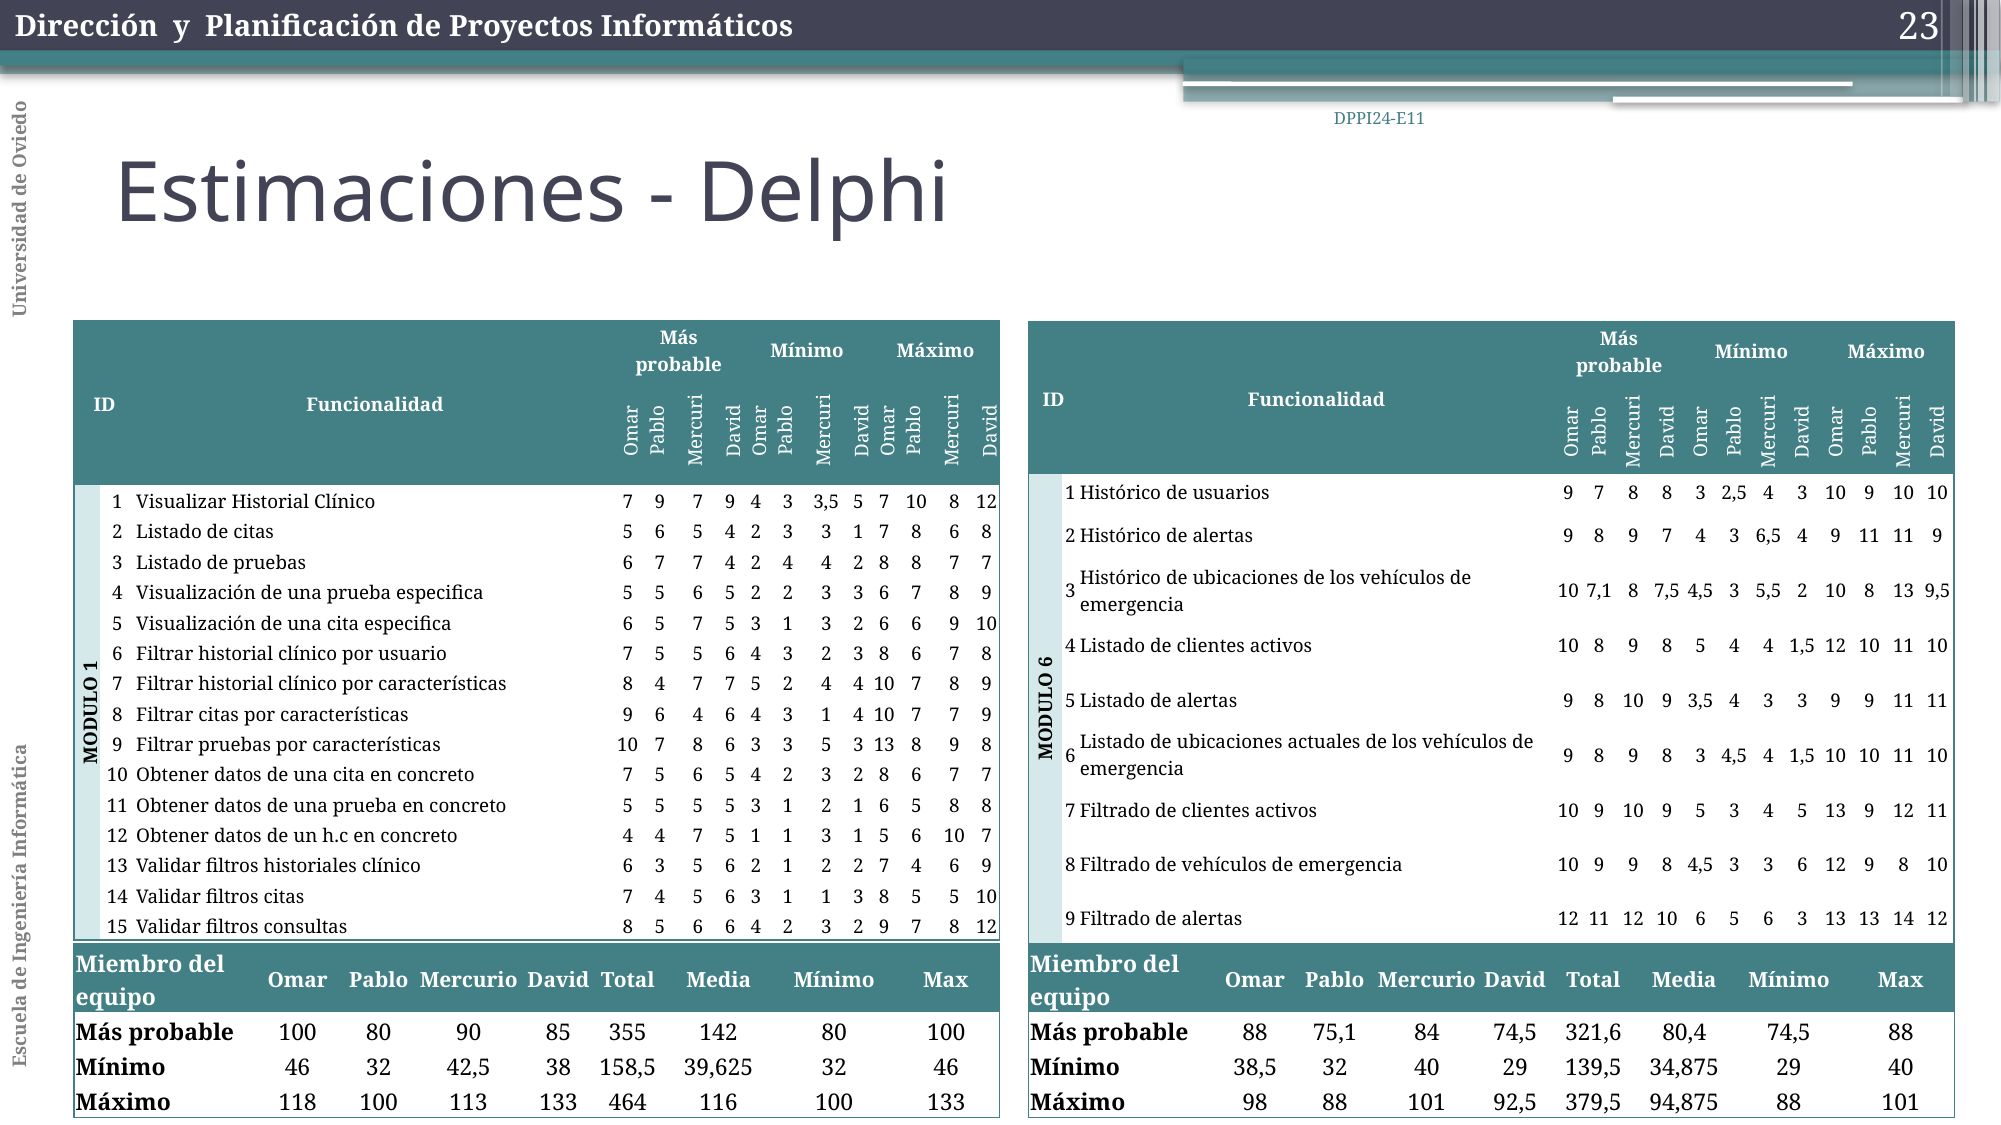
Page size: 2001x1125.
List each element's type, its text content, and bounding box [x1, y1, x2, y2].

table_cell Filtrado de alertas [1078, 889, 1555, 943]
table_cell 80 [343, 1012, 415, 1047]
table_cell 5 [1785, 781, 1819, 835]
table_cell 10 [1555, 781, 1582, 835]
table_cell 8 [100, 697, 135, 728]
table_cell 4 [615, 819, 641, 849]
table_cell 5 [679, 849, 717, 879]
table_cell 6 [1751, 889, 1785, 943]
table_header ID [75, 322, 135, 485]
table_cell Omar [615, 377, 641, 485]
table_cell 9 [1555, 725, 1582, 781]
table_cell 2 [769, 758, 807, 788]
table_cell 10 [897, 485, 935, 515]
table_cell 1 [845, 788, 871, 819]
table_cell 2,5 [1717, 474, 1751, 507]
table_cell 6 [871, 576, 897, 606]
table_cell Listado de alertas [1078, 671, 1555, 725]
table_cell 7 [679, 819, 717, 849]
table_cell 4 [743, 758, 769, 788]
table_cell Omar [1555, 378, 1582, 474]
table_cell Omar [871, 377, 897, 485]
table_cell 7 [935, 758, 974, 788]
table_header Funcionalidad [135, 322, 615, 485]
table_cell 5 [1684, 617, 1717, 671]
table_cell 4 [641, 819, 679, 849]
table_cell 118 [253, 1082, 343, 1117]
table_cell Histórico de ubicaciones de los vehículos de emergencia [1078, 561, 1555, 617]
table_header Mercurio [415, 944, 523, 1012]
table_cell 12 [974, 910, 999, 939]
table_cell 8 [897, 728, 935, 758]
table_cell David [1785, 378, 1819, 474]
table_cell 14 [100, 879, 135, 910]
table_cell 6 [935, 515, 974, 545]
table_cell 7 [679, 667, 717, 697]
table_cell 8 [871, 879, 897, 910]
table_cell 100 [343, 1082, 415, 1117]
table_cell 10 [1616, 671, 1650, 725]
table_cell 6 [897, 819, 935, 849]
table_cell Obtener datos de una prueba en concreto [135, 788, 615, 819]
table_cell 8 [1650, 725, 1684, 781]
table_cell 9 [974, 697, 999, 728]
table_cell Filtrar pruebas por características [135, 728, 615, 758]
table_cell 3 [845, 879, 871, 910]
table_cell 7 [974, 819, 999, 849]
table_header Omar [1213, 944, 1297, 1012]
table_cell 12 [1921, 889, 1953, 943]
table_cell 8 [615, 910, 641, 939]
table_cell Pablo [1852, 378, 1887, 474]
table_cell 8 [1887, 835, 1921, 889]
table_cell 9 [1582, 781, 1616, 835]
table_cell 1 [845, 515, 871, 545]
table_cell 12 [974, 485, 999, 515]
table_cell 1 [769, 788, 807, 819]
table_cell 6 [717, 910, 743, 939]
table_header Max [1847, 944, 1954, 1012]
table_cell 85 [523, 1012, 594, 1047]
table_cell Máximo [1029, 1082, 1213, 1117]
table_cell 116 [661, 1082, 776, 1117]
slide_number 23 [1788, 0, 1955, 61]
table_cell 4 [1751, 725, 1785, 781]
table_header Máximo [1819, 322, 1953, 378]
table_cell 3 [807, 910, 845, 939]
table_cell 4 [641, 879, 679, 910]
table_cell 6 [1062, 725, 1078, 781]
table_cell 7 [897, 910, 935, 939]
table_header Max [892, 944, 999, 1012]
table_cell 75,1 [1297, 1012, 1372, 1047]
table_cell 38,5 [1213, 1047, 1297, 1082]
table_cell 133 [892, 1082, 999, 1117]
table_cell 3 [1684, 725, 1717, 781]
table_cell 10 [1852, 617, 1887, 671]
table_cell 6 [679, 576, 717, 606]
table_cell 5 [897, 788, 935, 819]
table_header Pablo [1297, 944, 1372, 1012]
table_cell 74,5 [1731, 1012, 1847, 1047]
table_cell 4 [717, 515, 743, 545]
table_cell 84 [1372, 1012, 1481, 1047]
table_cell 2 [743, 576, 769, 606]
table_cell 1 [769, 606, 807, 636]
table_cell 8 [935, 576, 974, 606]
table_cell 3 [807, 515, 845, 545]
table_cell 9 [1852, 671, 1887, 725]
table_cell 8 [897, 545, 935, 576]
table_cell 3 [807, 606, 845, 636]
table_cell 3 [845, 728, 871, 758]
table_cell 4,5 [1684, 835, 1717, 889]
table_cell 10 [1555, 835, 1582, 889]
table_cell 7,5 [1650, 561, 1684, 617]
table_cell 100 [892, 1012, 999, 1047]
table_cell 101 [1372, 1082, 1481, 1117]
table_cell 3 [743, 728, 769, 758]
table_header Omar [253, 944, 343, 1012]
table_cell Omar [1684, 378, 1717, 474]
table_cell 6 [615, 849, 641, 879]
table_cell 8 [974, 728, 999, 758]
table_cell 11 [1887, 725, 1921, 781]
table_cell 32 [1297, 1047, 1372, 1082]
table_cell 4 [1717, 671, 1751, 725]
table_cell 3 [1751, 671, 1785, 725]
table_cell 6 [679, 758, 717, 788]
table_cell 3 [845, 576, 871, 606]
table_cell 5 [615, 788, 641, 819]
table_cell 5 [679, 636, 717, 667]
table_cell Mercurio [935, 377, 974, 485]
table_cell 7 [897, 576, 935, 606]
table_cell 4 [100, 576, 135, 606]
table_cell 9 [935, 728, 974, 758]
table_cell 11 [1921, 671, 1953, 725]
table_cell 3 [807, 576, 845, 606]
table_cell 11 [100, 788, 135, 819]
table_cell 10 [935, 819, 974, 849]
table_cell 4 [743, 697, 769, 728]
table_cell Máximo [75, 1082, 253, 1117]
table_cell 6 [615, 606, 641, 636]
table_cell 40 [1847, 1047, 1954, 1082]
table_cell 5 [615, 515, 641, 545]
table_cell Filtrar citas por características [135, 697, 615, 728]
table_cell 4 [743, 485, 769, 515]
table_cell 13 [1819, 781, 1852, 835]
table_cell 8 [1650, 474, 1684, 507]
table_cell 4 [1717, 617, 1751, 671]
table_cell 8 [935, 910, 974, 939]
table_cell 8 [1582, 725, 1616, 781]
table_cell 8 [871, 758, 897, 788]
table_cell 2 [743, 545, 769, 576]
table_cell 10 [615, 728, 641, 758]
table_cell 7 [679, 545, 717, 576]
table_cell 5 [641, 910, 679, 939]
table_cell 1 [769, 849, 807, 879]
table_cell 9 [871, 910, 897, 939]
table_cell 8 [871, 636, 897, 667]
table_cell 9 [1921, 507, 1953, 561]
table_cell 9 [1650, 671, 1684, 725]
table_cell 8 [935, 485, 974, 515]
table_cell 100 [776, 1082, 892, 1117]
table_cell 8 [974, 515, 999, 545]
table_cell 8 [1582, 507, 1616, 561]
table_cell 8 [1616, 561, 1650, 617]
table_cell 5 [641, 758, 679, 788]
table_cell 32 [776, 1047, 892, 1082]
table_cell 3 [1684, 474, 1717, 507]
table_cell Mercurio [1887, 378, 1921, 474]
table_cell Validar filtros historiales clínico [135, 849, 615, 879]
table_cell Mercurio [807, 377, 845, 485]
table_cell Pablo [769, 377, 807, 485]
table_cell 3 [743, 788, 769, 819]
table_cell 4 [1751, 474, 1785, 507]
table_cell 88 [1297, 1082, 1372, 1117]
table_cell 8 [935, 788, 974, 819]
table_cell 8 [871, 545, 897, 576]
table_cell 11 [1582, 889, 1616, 943]
table_cell 6 [1684, 889, 1717, 943]
table_cell 98 [1213, 1082, 1297, 1117]
table_cell 7 [935, 545, 974, 576]
table_cell 5 [641, 636, 679, 667]
table_cell 9 [1616, 507, 1650, 561]
table_cell 5 [641, 576, 679, 606]
table_cell 10 [871, 667, 897, 697]
table_cell 3 [769, 636, 807, 667]
table_cell 1,5 [1785, 617, 1819, 671]
table_header Mínimo [1684, 322, 1819, 378]
table_cell Más probable [75, 1012, 253, 1047]
table_cell 10 [871, 697, 897, 728]
table_cell Listado de citas [135, 515, 615, 545]
table_cell 7 [897, 697, 935, 728]
table_cell 10 [1921, 617, 1953, 671]
table_cell 9 [974, 576, 999, 606]
table_cell 1 [807, 879, 845, 910]
table_cell 6 [641, 515, 679, 545]
table_cell 3 [641, 849, 679, 879]
table_cell 113 [415, 1082, 523, 1117]
table_cell 7 [717, 667, 743, 697]
table_cell 9 [100, 728, 135, 758]
table_cell 10 [1921, 725, 1953, 781]
table_cell 2 [845, 606, 871, 636]
table_cell Más probable [1029, 1012, 1213, 1047]
table_cell 2 [769, 910, 807, 939]
table_cell 9,5 [1921, 561, 1953, 617]
table_cell David [1921, 378, 1953, 474]
table_cell Validar filtros consultas [135, 910, 615, 939]
table_cell 2 [807, 788, 845, 819]
table_cell 14 [1887, 889, 1921, 943]
table_cell 6 [717, 879, 743, 910]
table_cell 9 [1582, 835, 1616, 889]
table_cell 9 [1650, 781, 1684, 835]
table_cell 7 [1650, 507, 1684, 561]
table_cell Pablo [1582, 378, 1616, 474]
table_cell 8 [615, 667, 641, 697]
table_cell 94,875 [1638, 1082, 1731, 1117]
table_cell 10 [1921, 474, 1953, 507]
table_cell 12 [1555, 889, 1582, 943]
table_cell 7 [679, 485, 717, 515]
table_cell 6 [1785, 835, 1819, 889]
table_cell 10 [1555, 561, 1582, 617]
table_cell 7 [935, 636, 974, 667]
table_cell 42,5 [415, 1047, 523, 1082]
table_cell Mercurio [1616, 378, 1650, 474]
table_cell 4 [845, 697, 871, 728]
table_cell 3 [100, 545, 135, 576]
table_cell 6 [897, 606, 935, 636]
table_cell 9 [1852, 781, 1887, 835]
table_cell 3 [1785, 889, 1819, 943]
table_cell 4 [743, 910, 769, 939]
table_cell 8 [1616, 474, 1650, 507]
table_cell 321,6 [1549, 1012, 1638, 1047]
table_cell 3 [807, 758, 845, 788]
table_cell 142 [661, 1012, 776, 1047]
table_cell 4 [1751, 617, 1785, 671]
table_cell Visualización de una prueba especifica [135, 576, 615, 606]
table_cell 9 [1616, 617, 1650, 671]
table_cell 3 [769, 515, 807, 545]
table_cell 7 [641, 728, 679, 758]
table_cell 139,5 [1549, 1047, 1638, 1082]
table_cell Pablo [897, 377, 935, 485]
table_cell Histórico de alertas [1078, 507, 1555, 561]
table_cell 6 [871, 606, 897, 636]
table_cell 5 [935, 879, 974, 910]
table_cell 3 [1717, 835, 1751, 889]
table_cell 11 [1887, 671, 1921, 725]
table_cell 10 [1819, 561, 1852, 617]
table_cell 9 [1616, 835, 1650, 889]
table_cell 5 [641, 788, 679, 819]
table_cell 5 [641, 606, 679, 636]
title Estimaciones - Delphi [99, 100, 1900, 276]
table_cell 8 [1852, 561, 1887, 617]
footer DPPI24-E11 [1149, 100, 1440, 176]
table_cell 4 [769, 545, 807, 576]
table_cell 9 [1819, 507, 1852, 561]
table_cell 6 [717, 697, 743, 728]
table_cell 7 [641, 545, 679, 576]
table_cell 133 [523, 1082, 594, 1117]
table_cell 379,5 [1549, 1082, 1638, 1117]
table_cell 7 [974, 545, 999, 576]
table_cell 4,5 [1717, 725, 1751, 781]
table_cell 9 [1062, 889, 1078, 943]
table_cell 3 [1751, 835, 1785, 889]
table_cell 1 [769, 879, 807, 910]
table_cell 80,4 [1638, 1012, 1731, 1047]
table_cell 6 [100, 636, 135, 667]
table_cell 46 [892, 1047, 999, 1082]
table_cell 2 [807, 849, 845, 879]
table_cell 2 [845, 910, 871, 939]
table_cell 8 [1650, 617, 1684, 671]
table_cell 29 [1731, 1047, 1847, 1082]
table_cell 5 [717, 819, 743, 849]
table_cell 88 [1213, 1012, 1297, 1047]
table_cell Filtrado de clientes activos [1078, 781, 1555, 835]
table_cell 10 [1852, 725, 1887, 781]
table_cell 7 [1062, 781, 1078, 835]
table_cell 6 [679, 910, 717, 939]
table_cell 3 [743, 606, 769, 636]
table_cell 464 [594, 1082, 661, 1117]
table_cell 7 [615, 879, 641, 910]
table_cell 5 [897, 879, 935, 910]
table_cell 7 [974, 758, 999, 788]
table_cell Validar filtros citas [135, 879, 615, 910]
table_cell 8 [1582, 671, 1616, 725]
table_header Mínimo [1731, 944, 1847, 1012]
table_cell 7 [897, 667, 935, 697]
table_header Media [1638, 944, 1731, 1012]
table_cell David [717, 377, 743, 485]
table_cell 6 [935, 849, 974, 879]
table_cell Mínimo [1029, 1047, 1213, 1082]
table_header Mínimo [776, 944, 892, 1012]
table_cell 3 [769, 728, 807, 758]
table_cell Filtrar historial clínico por usuario [135, 636, 615, 667]
table_cell 3 [743, 879, 769, 910]
table_cell 5 [615, 576, 641, 606]
table_cell 8 [1650, 835, 1684, 889]
table_cell MODULO 1 [75, 485, 100, 939]
table_cell 39,625 [661, 1047, 776, 1082]
table_cell 4 [679, 697, 717, 728]
table_cell 1 [845, 819, 871, 849]
table_cell 9 [1819, 671, 1852, 725]
table_cell 1 [100, 485, 135, 515]
table_cell 6 [717, 728, 743, 758]
table_cell 4 [807, 667, 845, 697]
table_header Más probable [615, 322, 743, 377]
table_header Total [594, 944, 661, 1012]
table_cell 1 [769, 819, 807, 849]
table_cell 4 [641, 667, 679, 697]
table_cell 12 [1616, 889, 1650, 943]
table_cell 7 [1582, 474, 1616, 507]
table_cell 46 [253, 1047, 343, 1082]
table_cell 2 [845, 758, 871, 788]
table_header Mínimo [743, 322, 871, 377]
table_cell 10 [1819, 474, 1852, 507]
table_cell 3 [845, 636, 871, 667]
table_cell 88 [1847, 1012, 1954, 1047]
table_cell 3 [769, 697, 807, 728]
table_cell 12 [1819, 617, 1852, 671]
table_cell 5 [807, 728, 845, 758]
table_cell 8 [1062, 835, 1078, 889]
table_cell Filtrar historial clínico por características [135, 667, 615, 697]
table_cell Omar [1819, 378, 1852, 474]
table_cell David [845, 377, 871, 485]
table_cell 9 [935, 606, 974, 636]
table_cell 5 [679, 515, 717, 545]
table_cell 8 [897, 515, 935, 545]
table_cell 2 [845, 849, 871, 879]
table_cell 7 [935, 697, 974, 728]
table_cell 5 [717, 606, 743, 636]
table_cell Obtener datos de una cita en concreto [135, 758, 615, 788]
table_cell 7 [679, 606, 717, 636]
table_cell Visualizar Historial Clínico [135, 485, 615, 515]
table_cell 3,5 [807, 485, 845, 515]
table_cell 7 [871, 515, 897, 545]
table_header Mercurio [1372, 944, 1481, 1012]
table_cell 101 [1847, 1082, 1954, 1117]
table_cell Obtener datos de un h.c en concreto [135, 819, 615, 849]
table_cell 13 [1887, 561, 1921, 617]
table_cell 6 [717, 636, 743, 667]
table_header Miembro del equipo [75, 944, 253, 1012]
table_cell 5 [1684, 781, 1717, 835]
table_cell 7 [100, 667, 135, 697]
table_cell 15 [100, 910, 135, 939]
table_cell 1,5 [1785, 725, 1819, 781]
table_cell 38 [523, 1047, 594, 1082]
table_cell 6 [871, 788, 897, 819]
table_cell 9 [1555, 507, 1582, 561]
table_cell 5 [717, 758, 743, 788]
table_cell 4 [1785, 507, 1819, 561]
table_cell Listado de clientes activos [1078, 617, 1555, 671]
table_cell 3 [1785, 671, 1819, 725]
table_cell 32 [343, 1047, 415, 1082]
table_cell 10 [100, 758, 135, 788]
table_cell 5 [743, 667, 769, 697]
table_cell 5,5 [1751, 561, 1785, 617]
table_cell 3 [1717, 781, 1751, 835]
table_cell 9 [1555, 671, 1582, 725]
table_cell 3,5 [1684, 671, 1717, 725]
table_cell 9 [1852, 474, 1887, 507]
table_cell 4 [743, 636, 769, 667]
table_cell 7 [615, 636, 641, 667]
table_cell 3 [1785, 474, 1819, 507]
table_cell 100 [253, 1012, 343, 1047]
table_cell 8 [935, 667, 974, 697]
table_cell 10 [1819, 725, 1852, 781]
table_cell 10 [974, 879, 999, 910]
table_cell 5 [845, 485, 871, 515]
table_cell 7,1 [1582, 561, 1616, 617]
table_cell 5 [1717, 889, 1751, 943]
table_cell 2 [769, 667, 807, 697]
table_cell 9 [974, 849, 999, 879]
table_cell 10 [1887, 474, 1921, 507]
table_cell 9 [615, 697, 641, 728]
table_cell Histórico de usuarios [1078, 474, 1555, 507]
table_cell 13 [100, 849, 135, 879]
table_cell 10 [1921, 835, 1953, 889]
table_cell 158,5 [594, 1047, 661, 1082]
table_cell 10 [1650, 889, 1684, 943]
table_header Más probable [1555, 322, 1684, 378]
table_cell 6 [615, 545, 641, 576]
table_cell 6 [897, 636, 935, 667]
table_cell 1 [1062, 474, 1078, 507]
table_cell 6 [717, 849, 743, 879]
table_cell Mercurio [1751, 378, 1785, 474]
table_cell 8 [679, 728, 717, 758]
table_cell 2 [769, 576, 807, 606]
table_cell 9 [1616, 725, 1650, 781]
table_cell 11 [1852, 507, 1887, 561]
table_cell 1 [743, 819, 769, 849]
table_cell 74,5 [1481, 1012, 1549, 1047]
table_cell 2 [100, 515, 135, 545]
table_cell 5 [717, 576, 743, 606]
table_cell 5 [717, 788, 743, 819]
table_cell 4 [717, 545, 743, 576]
table_header Total [1549, 944, 1638, 1012]
table_cell 9 [1852, 835, 1887, 889]
table_cell 3 [769, 485, 807, 515]
table_cell 7 [871, 485, 897, 515]
table_header David [1481, 944, 1549, 1012]
table_cell 5 [679, 879, 717, 910]
table_cell 92,5 [1481, 1082, 1549, 1117]
table_cell 3 [1717, 507, 1751, 561]
table_cell 13 [871, 728, 897, 758]
table_cell Pablo [1717, 378, 1751, 474]
table_cell 8 [974, 636, 999, 667]
table_cell 6,5 [1751, 507, 1785, 561]
table_cell 2 [807, 636, 845, 667]
table_cell 2 [743, 849, 769, 879]
table_cell 2 [1785, 561, 1819, 617]
table_cell 3 [1717, 561, 1751, 617]
table_cell David [1650, 378, 1684, 474]
table_cell 4 [807, 545, 845, 576]
table_cell 34,875 [1638, 1047, 1731, 1082]
table_cell 90 [415, 1012, 523, 1047]
table_cell Filtrado de vehículos de emergencia [1078, 835, 1555, 889]
table_header Miembro del equipo [1029, 944, 1213, 1012]
table_cell 3 [1062, 561, 1078, 617]
table_cell 4 [845, 667, 871, 697]
table_cell 5 [100, 606, 135, 636]
table_cell Listado de ubicaciones actuales de los vehículos de emergencia [1078, 725, 1555, 781]
table_cell 9 [641, 485, 679, 515]
table_cell 4 [897, 849, 935, 879]
table_cell 355 [594, 1012, 661, 1047]
table_cell 12 [1819, 835, 1852, 889]
table_cell 1 [807, 697, 845, 728]
table_cell 5 [679, 788, 717, 819]
table_cell 12 [100, 819, 135, 849]
table_cell 9 [974, 667, 999, 697]
table_cell 10 [974, 606, 999, 636]
table_header David [523, 944, 594, 1012]
table_cell 6 [897, 758, 935, 788]
table_cell MODULO 6 [1029, 474, 1062, 943]
table_cell 11 [1887, 507, 1921, 561]
table_cell 13 [1819, 889, 1852, 943]
table_cell 9 [1555, 474, 1582, 507]
table_cell 2 [1062, 507, 1078, 561]
table_cell 6 [641, 697, 679, 728]
table_cell 5 [871, 819, 897, 849]
table_cell Mínimo [75, 1047, 253, 1082]
table_cell 13 [1852, 889, 1887, 943]
table_cell 10 [1616, 781, 1650, 835]
table_cell 2 [845, 545, 871, 576]
table_cell 4 [1684, 507, 1717, 561]
table_cell 2 [743, 515, 769, 545]
table_cell 10 [1555, 617, 1582, 671]
table_cell 12 [1887, 781, 1921, 835]
table_cell 9 [717, 485, 743, 515]
table_cell 8 [1582, 617, 1616, 671]
table_cell 4 [1062, 617, 1078, 671]
table_cell Mercurio [679, 377, 717, 485]
table_header ID [1029, 322, 1078, 474]
table_cell Omar [743, 377, 769, 485]
table_header Máximo [871, 322, 999, 377]
table_header Media [661, 944, 776, 1012]
table_cell 40 [1372, 1047, 1481, 1082]
table_cell Listado de pruebas [135, 545, 615, 576]
table_cell 8 [974, 788, 999, 819]
table_cell Pablo [641, 377, 679, 485]
table_cell 3 [807, 819, 845, 849]
table_cell 5 [1062, 671, 1078, 725]
table_cell 7 [615, 758, 641, 788]
table_cell Visualización de una cita especifica [135, 606, 615, 636]
table_cell David [974, 377, 999, 485]
table_cell 4,5 [1684, 561, 1717, 617]
table_header Pablo [343, 944, 415, 1012]
table_cell 80 [776, 1012, 892, 1047]
table_cell 7 [871, 849, 897, 879]
table_cell 88 [1731, 1082, 1847, 1117]
table_header Funcionalidad [1078, 322, 1555, 474]
table_cell 11 [1921, 781, 1953, 835]
table_cell 4 [1751, 781, 1785, 835]
table_cell 7 [615, 485, 641, 515]
table_cell 11 [1887, 617, 1921, 671]
table_cell 29 [1481, 1047, 1549, 1082]
